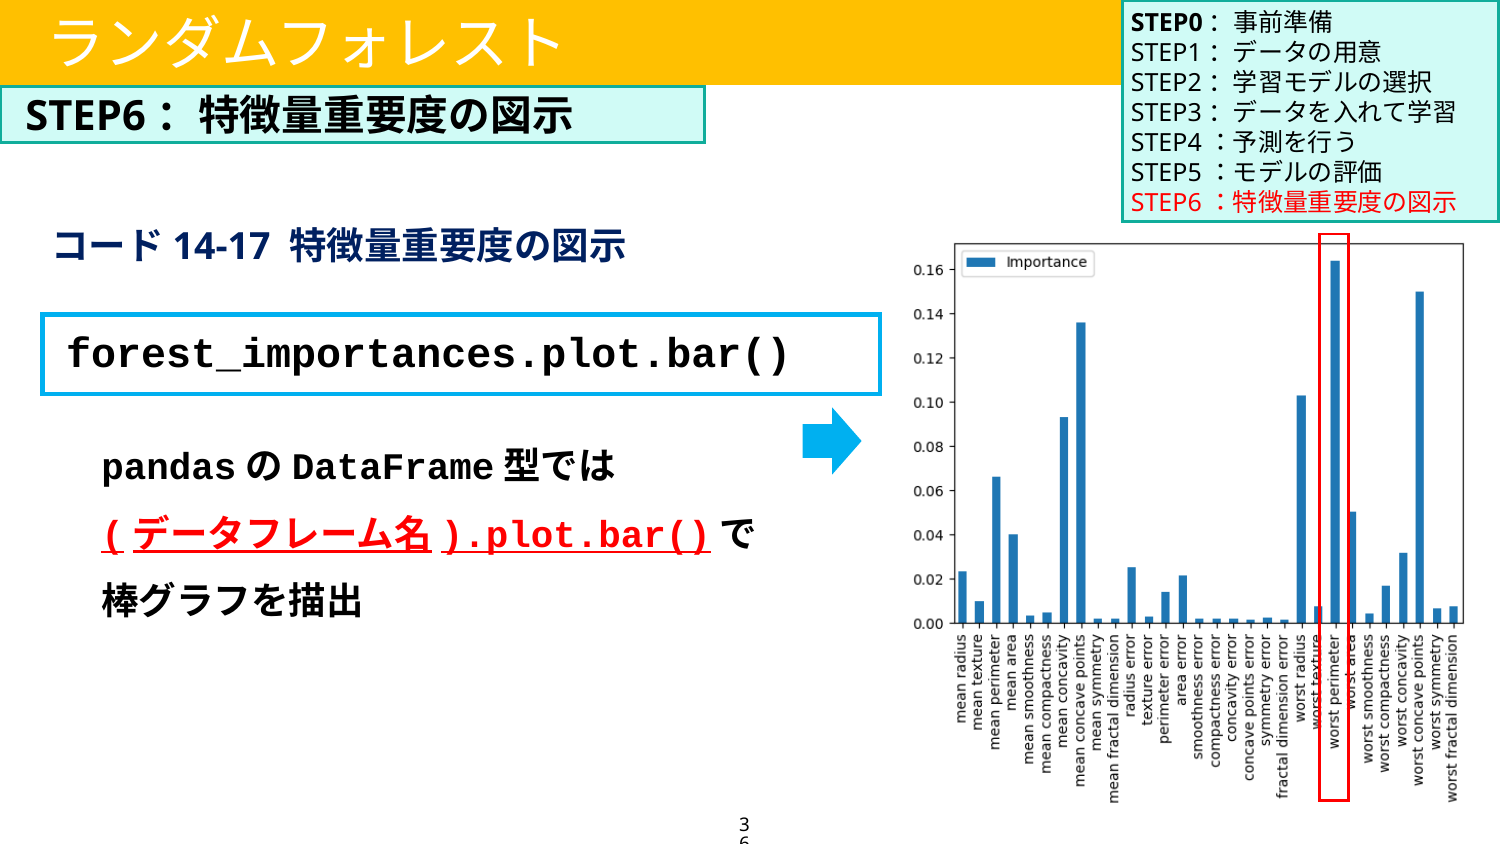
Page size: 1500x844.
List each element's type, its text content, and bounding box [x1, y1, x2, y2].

text_box [802, 407, 862, 475]
text_box コード14-17 特徴量重要度の図示 [47, 218, 631, 271]
text_box STEP6：特徴量重要度の図示 [0, 86, 705, 143]
text_box [374, 394, 901, 438]
picture [901, 233, 1472, 813]
text_box [0, 0, 1122, 85]
slide_number 36 [730, 804, 769, 844]
text_box STEP0：事前準備 STEP1：データの用意 STEP2：学習モデルの選択 STEP3：データを入れて学習 STEP4：予測を行う STEP5：モデルの評価 STEP6：特徴量重要度の図示 [1122, 0, 1499, 222]
text_box ランダムフォレスト [43, 3, 683, 80]
text_box pandasのDataFrame型では (データフレーム名).plot.bar()で 棒グラフを描出 [93, 411, 780, 698]
text_box forest_importances.plot.bar() [42, 314, 881, 394]
